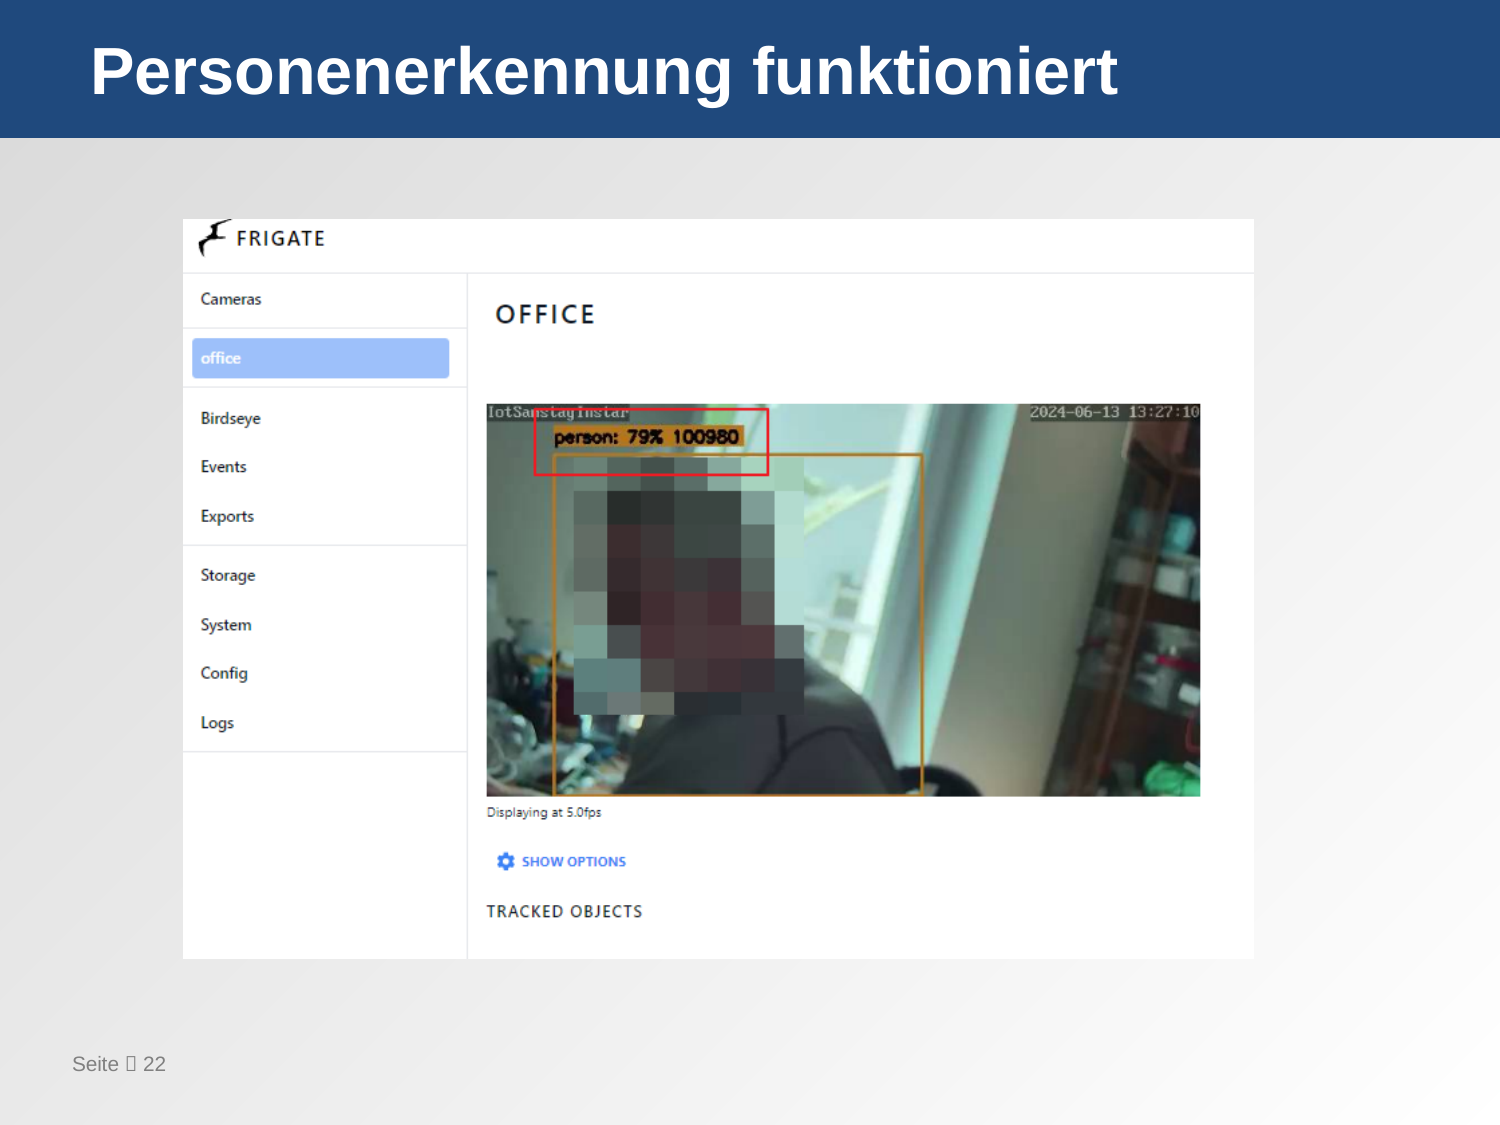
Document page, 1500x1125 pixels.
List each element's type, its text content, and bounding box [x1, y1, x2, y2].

title Personenerkennung funktioniert [75, 20, 1425, 208]
picture [182, 219, 1255, 959]
